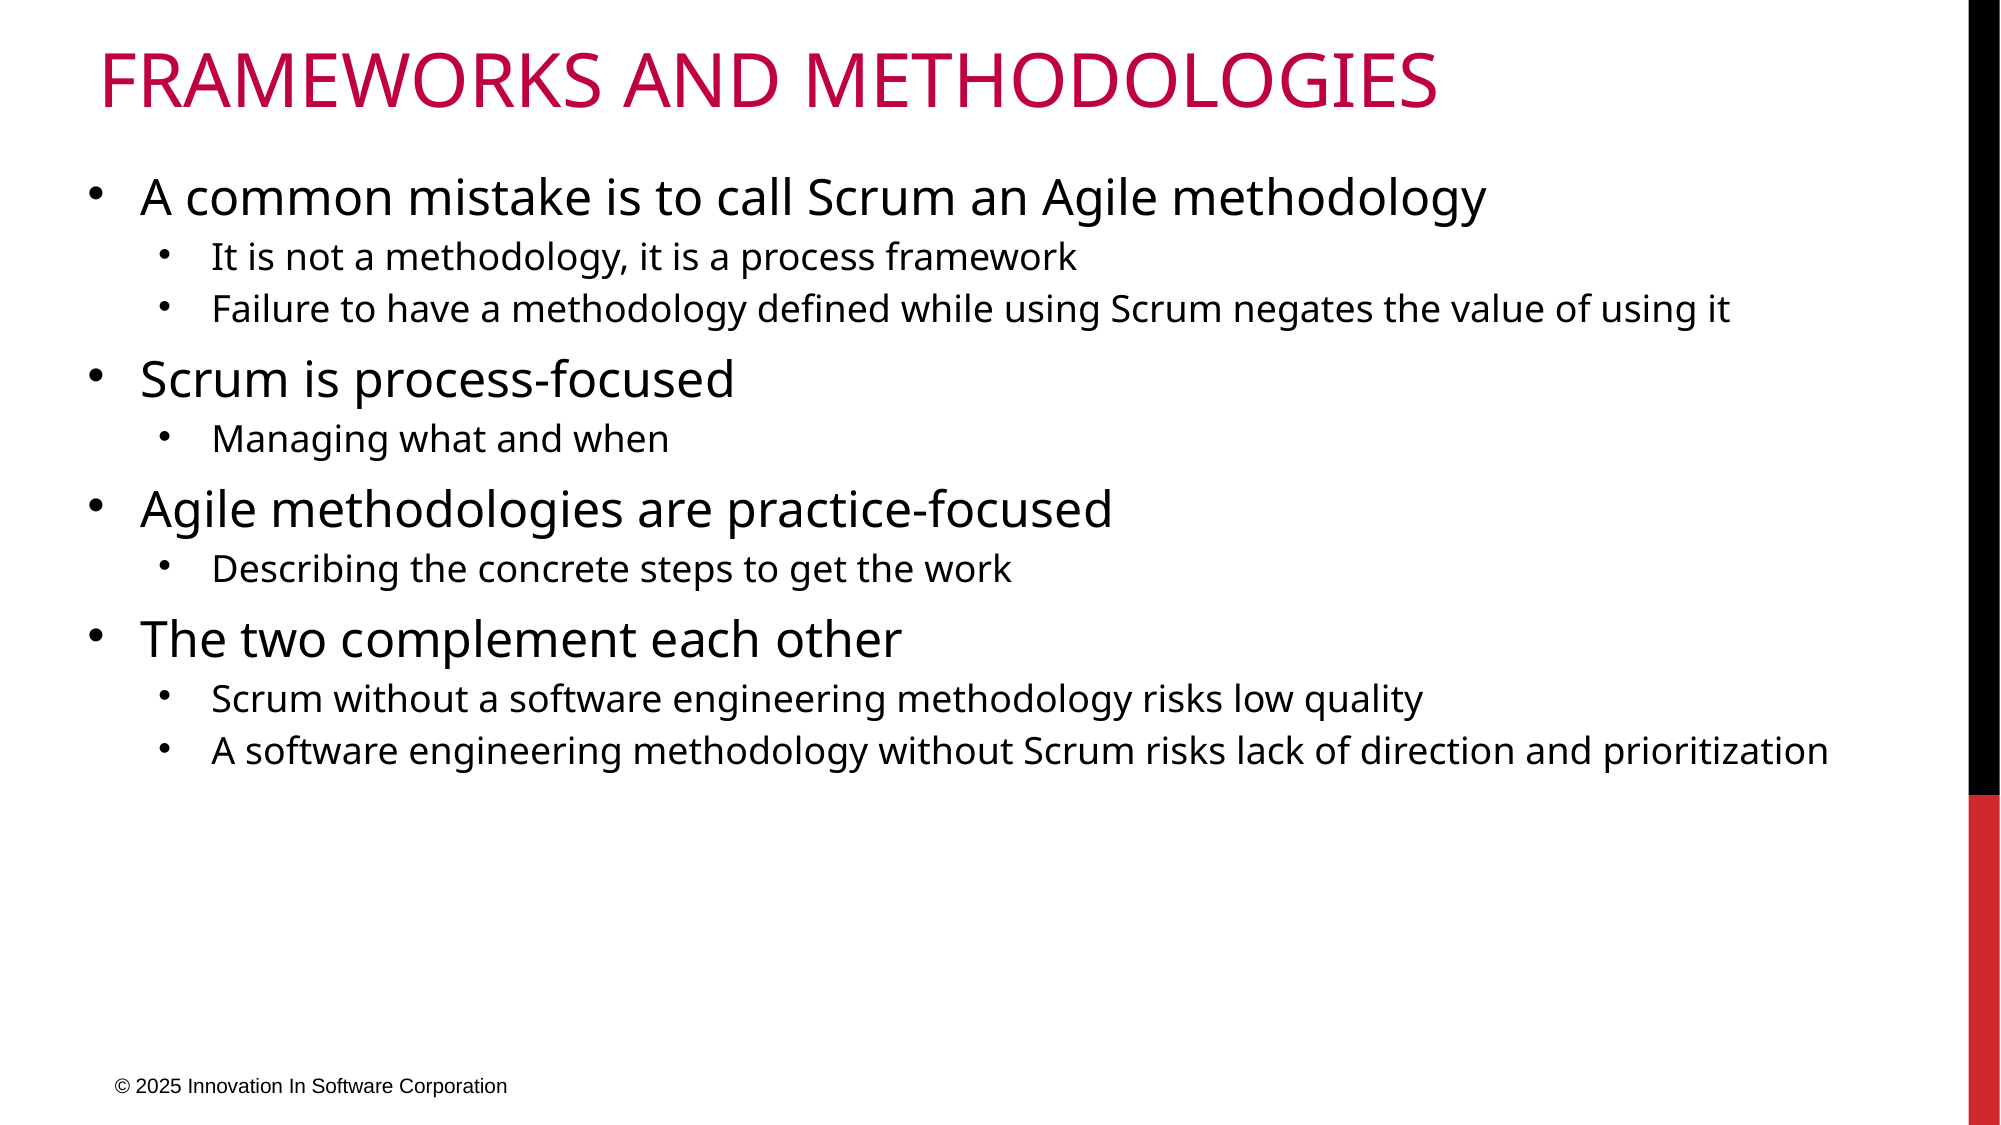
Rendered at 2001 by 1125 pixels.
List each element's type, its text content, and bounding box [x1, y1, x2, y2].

list A common mistake is to call Scrum an Agile methodology It is not a methodology, it is a process framework Failure to have a methodology defined while using Scrum negates the value of using it Scrum is process-focused Managing what and when Agile methodologies are practice-focused Describing the concrete steps to get the work The two complement each other Scrum without a software engineering methodology risks low quality A software engineering methodology without Scrum risks lack of direction and prioritization [69, 172, 1874, 1001]
title Frameworks and Methodologies [98, 0, 1923, 186]
footer © 2025 Innovation In Software Corporation [99, 1065, 850, 1112]
